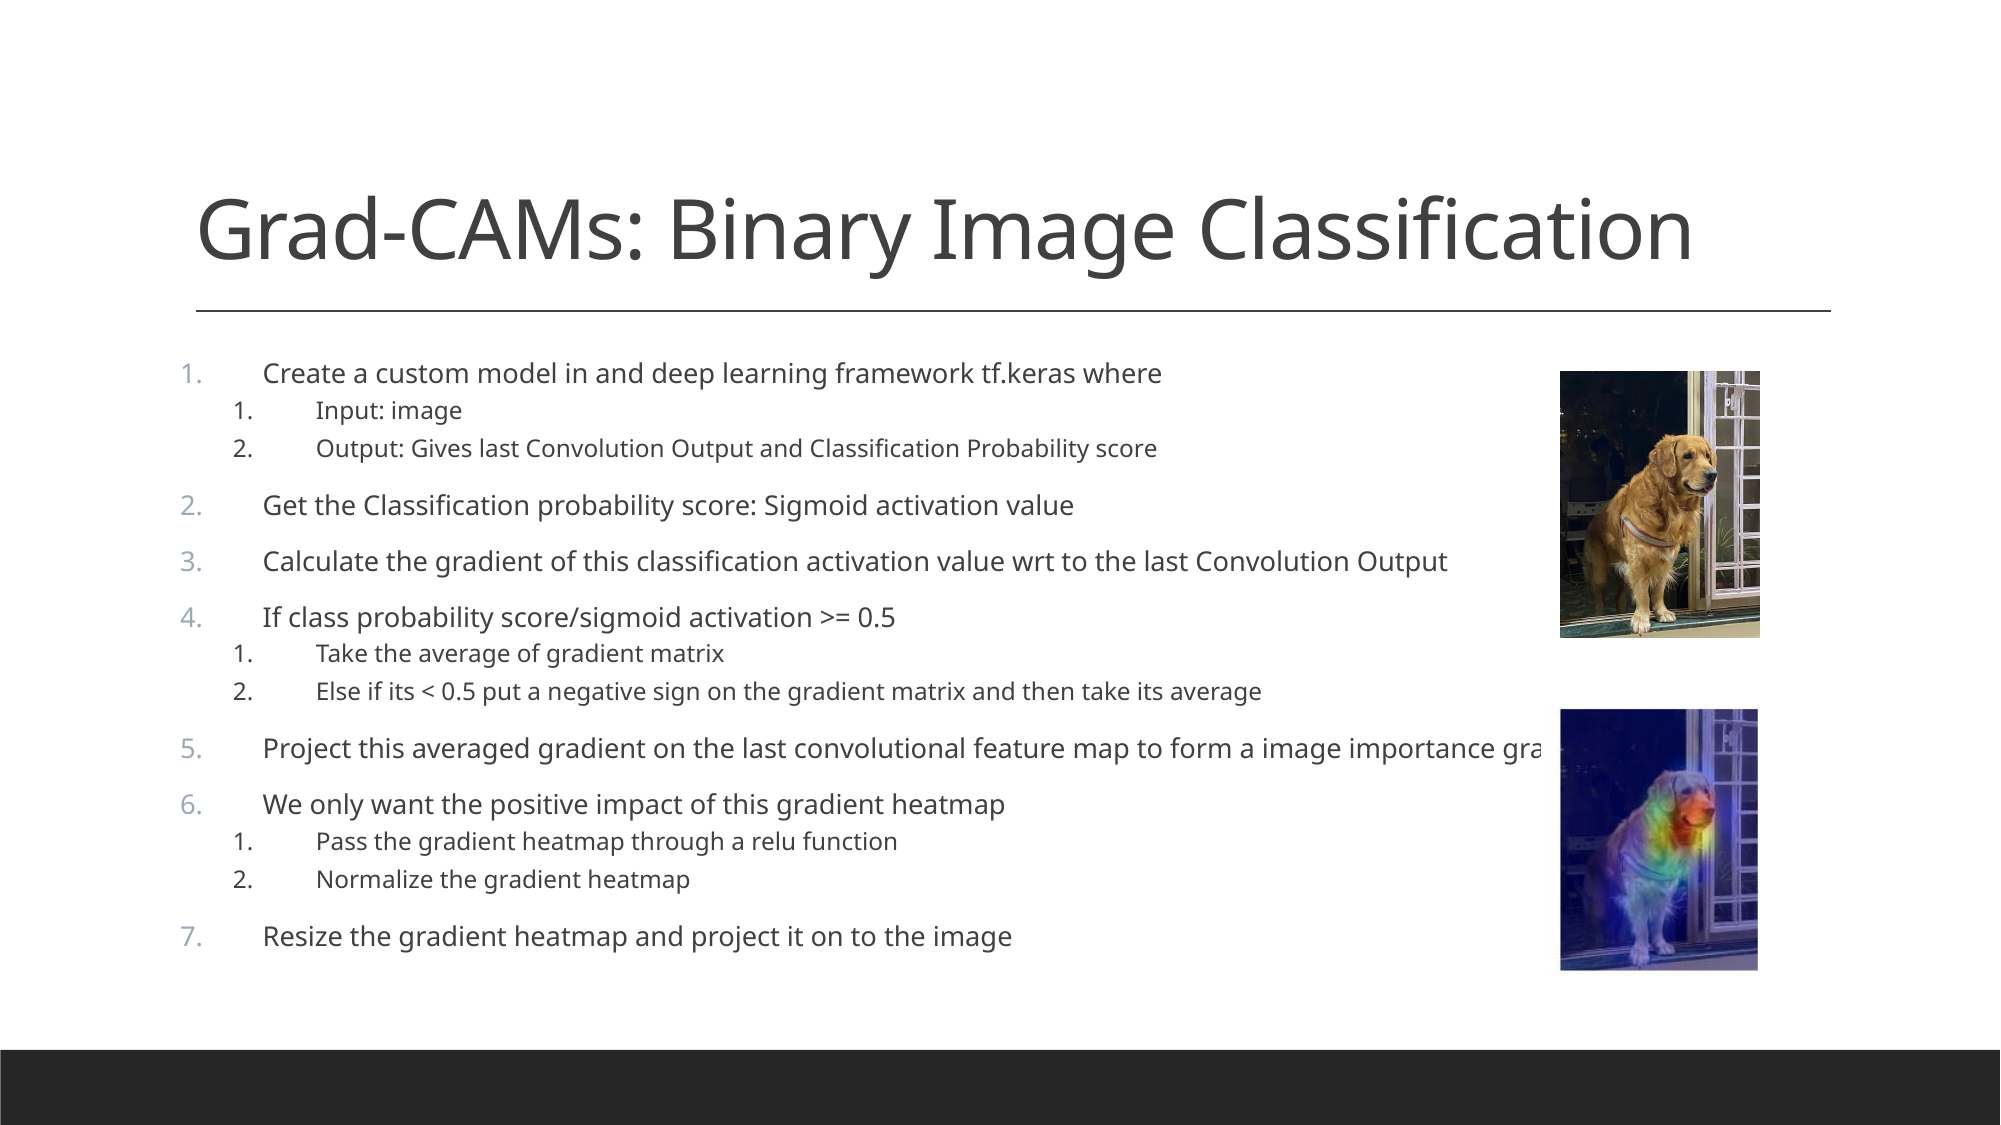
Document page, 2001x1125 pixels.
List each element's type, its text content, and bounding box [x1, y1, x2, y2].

list Create a custom model in and deep learning framework tf.keras where Input: image Output: Gives last Convolution Output and Classification Probability score Get the Classification probability score: Sigmoid activation value Calculate the gradient of this classification activation value wrt to the last Convolution Output If class probability score/sigmoid activation >= 0.5 Take the average of gradient matrix Else if its < 0.5 put a negative sign on the gradient matrix and then take its average Project this averaged gradient on the last convolutional feature map to form a image importance gradient heatmap We only want the positive impact of this gradient heatmap Pass the gradient heatmap through a relu function Normalize the gradient heatmap Resize the gradient heatmap and project it on to the image [180, 345, 1830, 963]
picture [1559, 371, 1760, 638]
title Grad-CAMs: Binary Image Classification [180, 47, 1830, 285]
picture [1540, 667, 1782, 1014]
